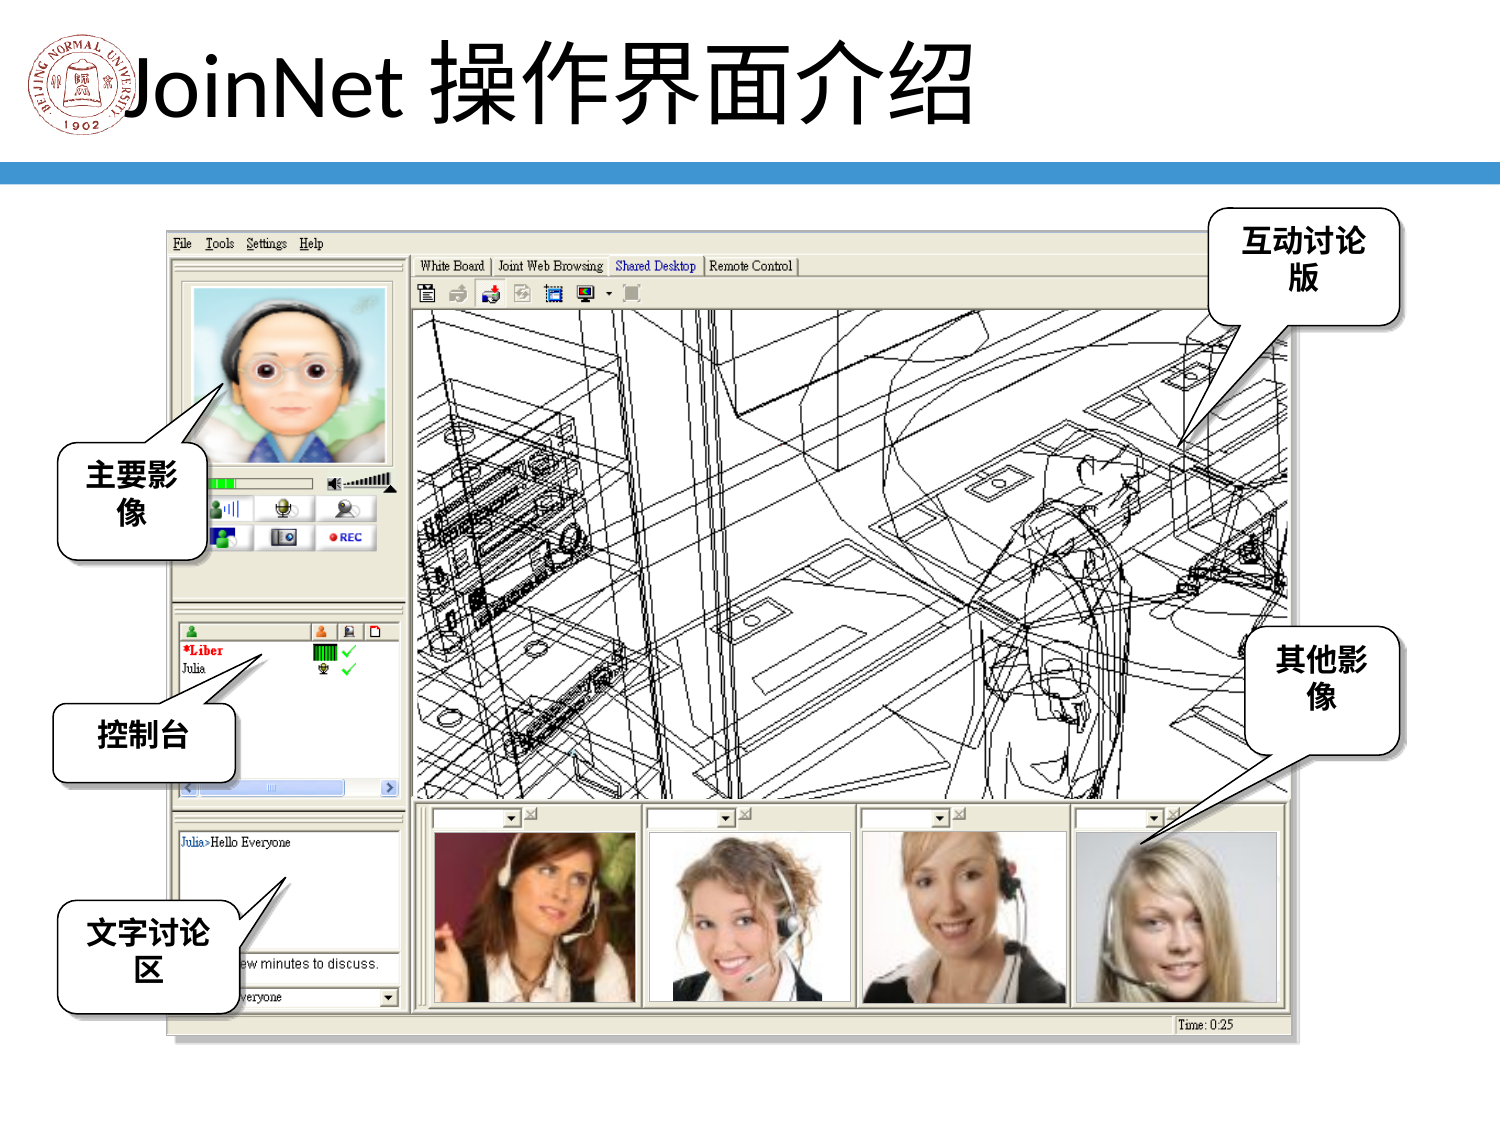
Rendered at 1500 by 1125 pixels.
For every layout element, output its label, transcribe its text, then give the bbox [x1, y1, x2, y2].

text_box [52, 207, 1400, 1036]
title JoinNet操作界面介绍 [0, 0, 1226, 175]
